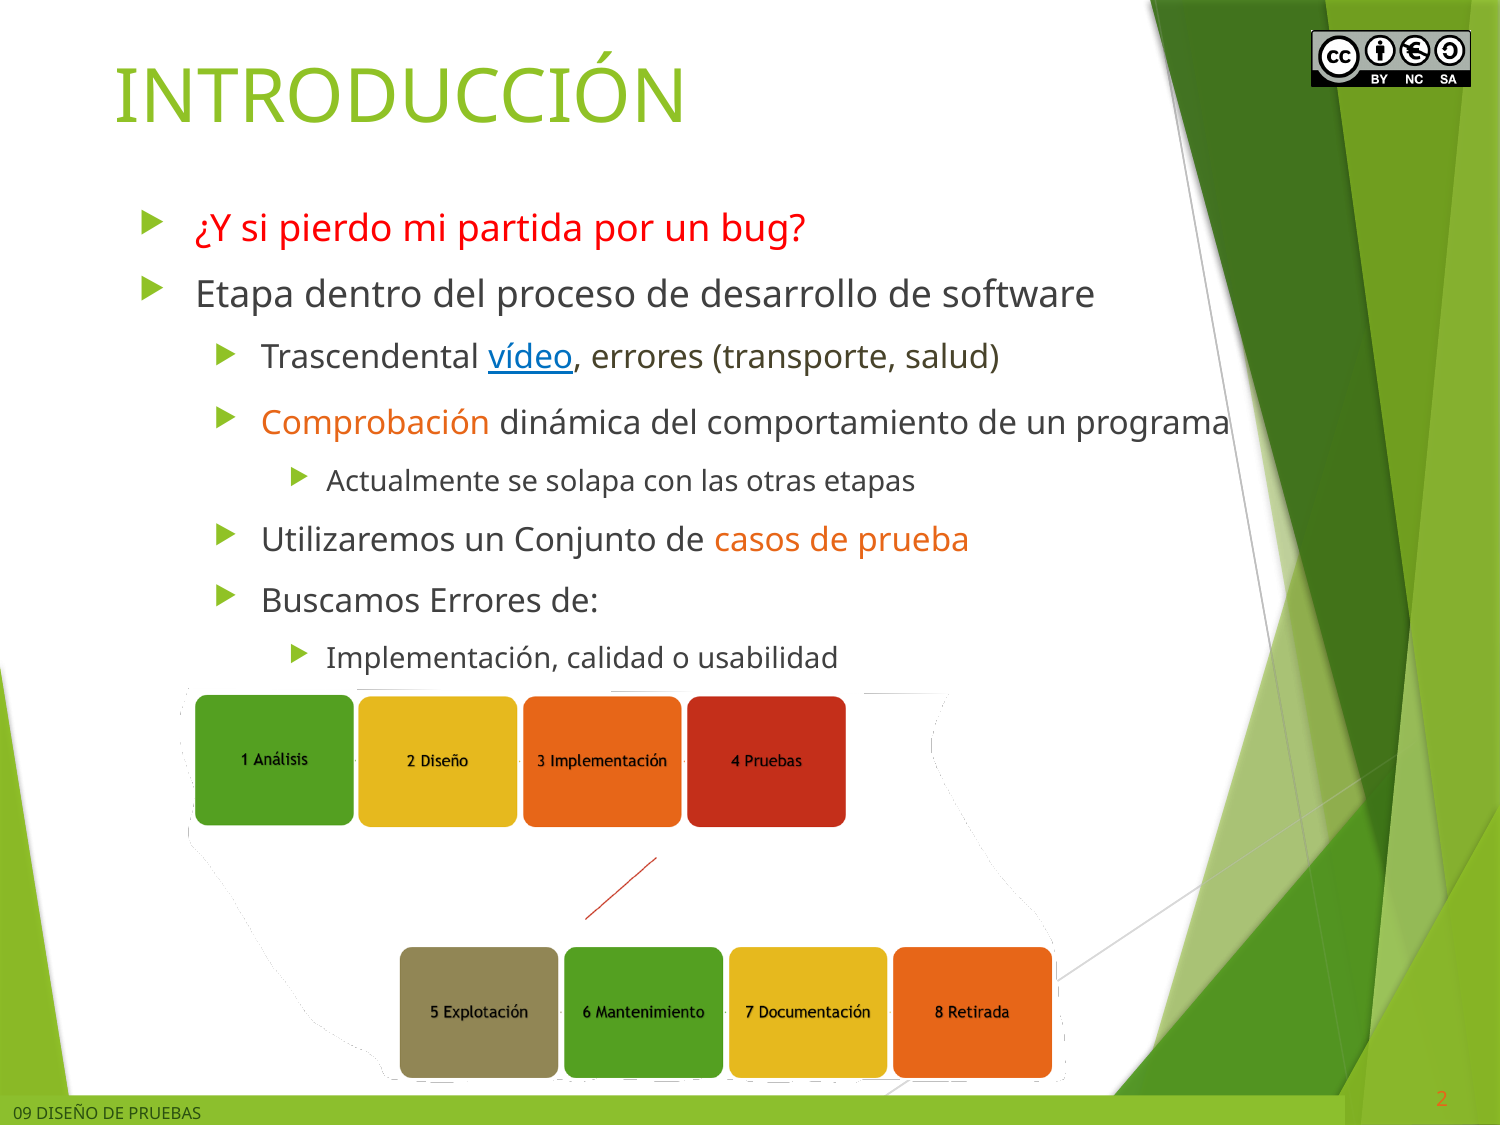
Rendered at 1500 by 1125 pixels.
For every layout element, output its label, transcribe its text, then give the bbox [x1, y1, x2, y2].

list ¿Y si pierdo mi partida por un bug? Etapa dentro del proceso de desarrollo de software Trascendental vídeo, errores (transporte, salud) Comprobación dinámica del comportamiento de un programa Actualmente se solapa con las otras etapas Utilizaremos un Conjunto de casos de prueba Buscamos Errores de: Implementación, calidad o usabilidad [123, 196, 1282, 1083]
picture [178, 687, 1067, 1083]
picture [1311, 30, 1471, 87]
title INTRODUCCIÓN [99, 39, 1235, 149]
